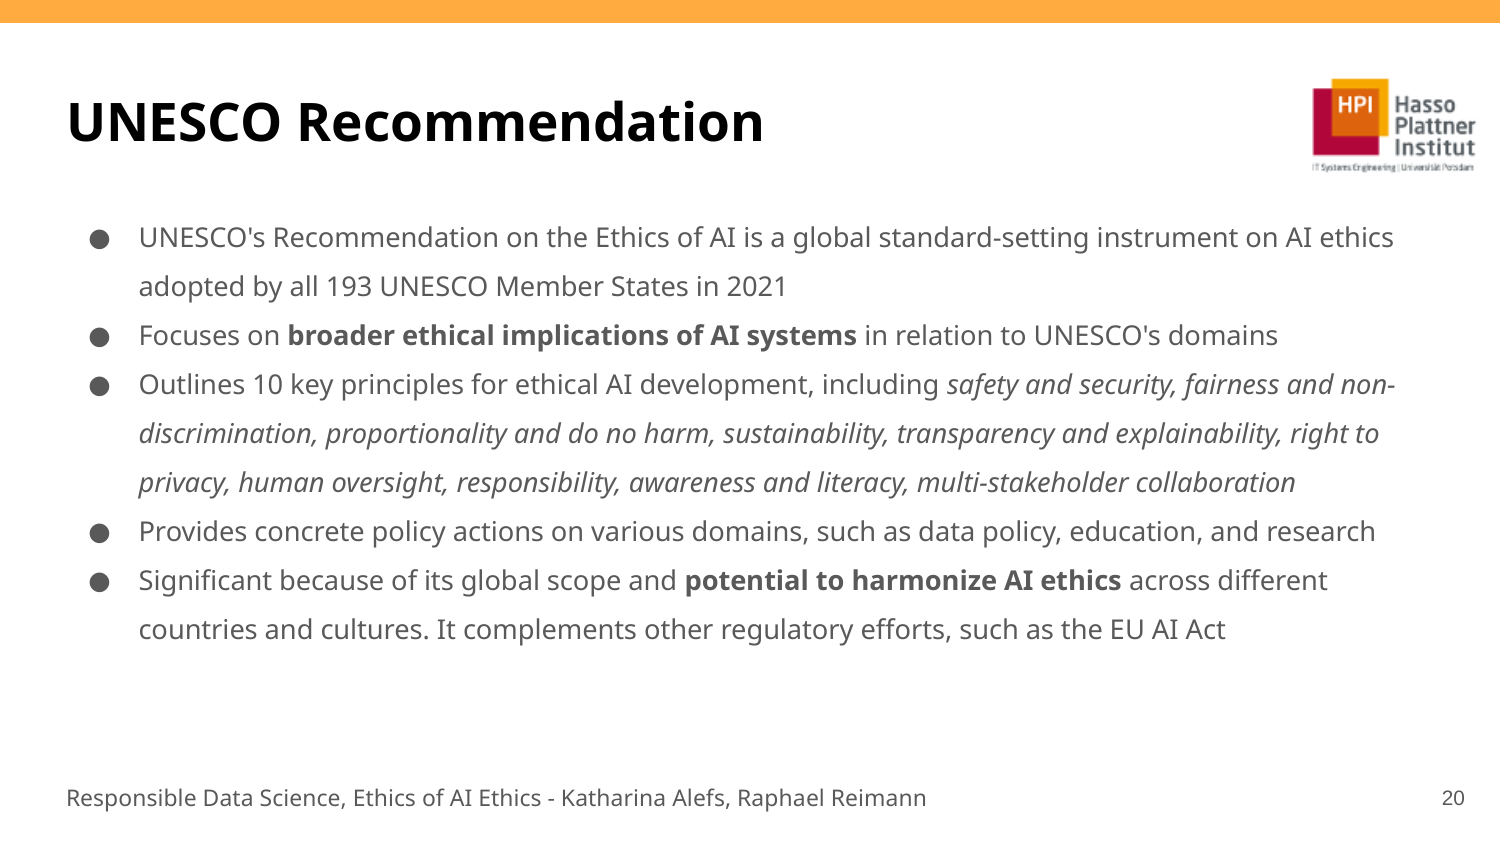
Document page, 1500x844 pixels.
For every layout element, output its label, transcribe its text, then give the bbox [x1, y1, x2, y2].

slide_number 20 [1389, 764, 1480, 830]
subtitle Responsible Data Science, Ethics of AI Ethics - Katharina Alefs, Raphael Reimann [51, 764, 1321, 830]
picture [1311, 76, 1480, 174]
title UNESCO Recommendation [51, 72, 1449, 167]
list UNESCO's Recommendation on the Ethics of AI is a global standard-setting instrument on AI ethics adopted by all 193 UNESCO Member States in 2021 Focuses on broader ethical implications of AI systems in relation to UNESCO's domains Outlines 10 key principles for ethical AI development, including safety and security, fairness and non-discrimination, proportionality and do no harm, sustainability, transparency and explainability, right to privacy, human oversight, responsibility, awareness and literacy, multi-stakeholder collaboration Provides concrete policy actions on various domains, such as data policy, education, and research Significant because of its global scope and potential to harmonize AI ethics across different countries and cultures. It complements other regulatory efforts, such as the EU AI Act [51, 189, 1449, 750]
